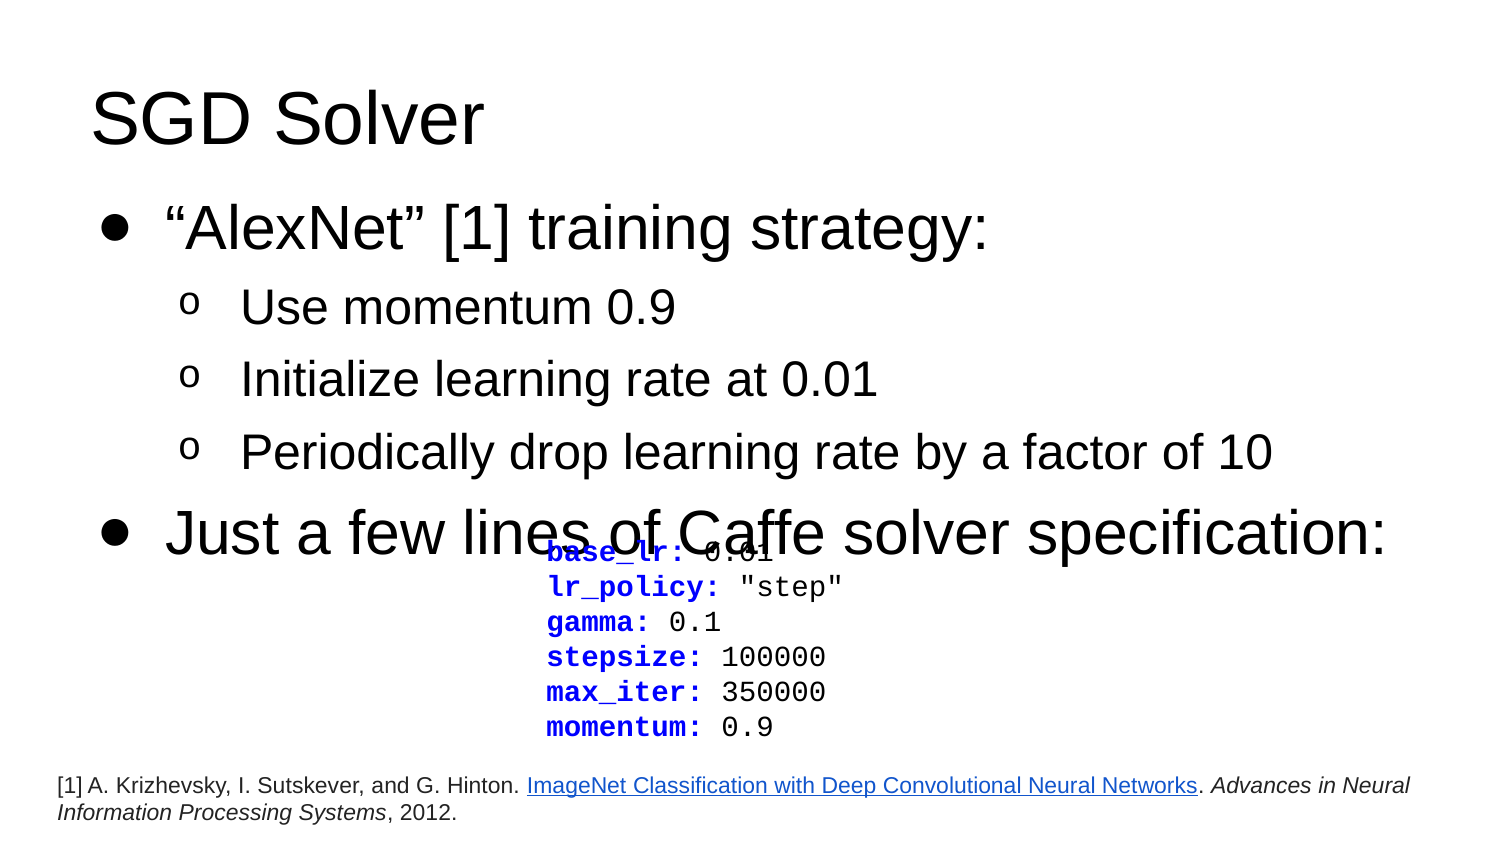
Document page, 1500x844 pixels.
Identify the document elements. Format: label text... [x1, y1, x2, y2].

title SGD Solver [75, 33, 1425, 175]
text_box base_lr: 0.01 lr_policy: "step" gamma: 0.1 stepsize: 100000 max_iter: 350000 momentum: 0.9 [531, 391, 1024, 844]
text_box [1] A. Krizhevsky, I. Sutskever, and G. Hinton. ImageNet Classification with Deep Convolutional Neural Networks. Advances in Neural Information Processing Systems, 2012. [1024, 756, 1500, 840]
list “AlexNet” [1] training strategy: Use momentum 0.9 Initialize learning rate at 0.01 Periodically drop learning rate by a factor of 10 Just a few lines of Caffe solver specification: [75, 175, 1425, 756]
text_box [1] A. Krizhevsky, I. Sutskever, and G. Hinton. ImageNet Classification with Deep Convolutional Neural Networks. Advances in Neural Information Processing Systems, 2012. [42, 756, 531, 840]
